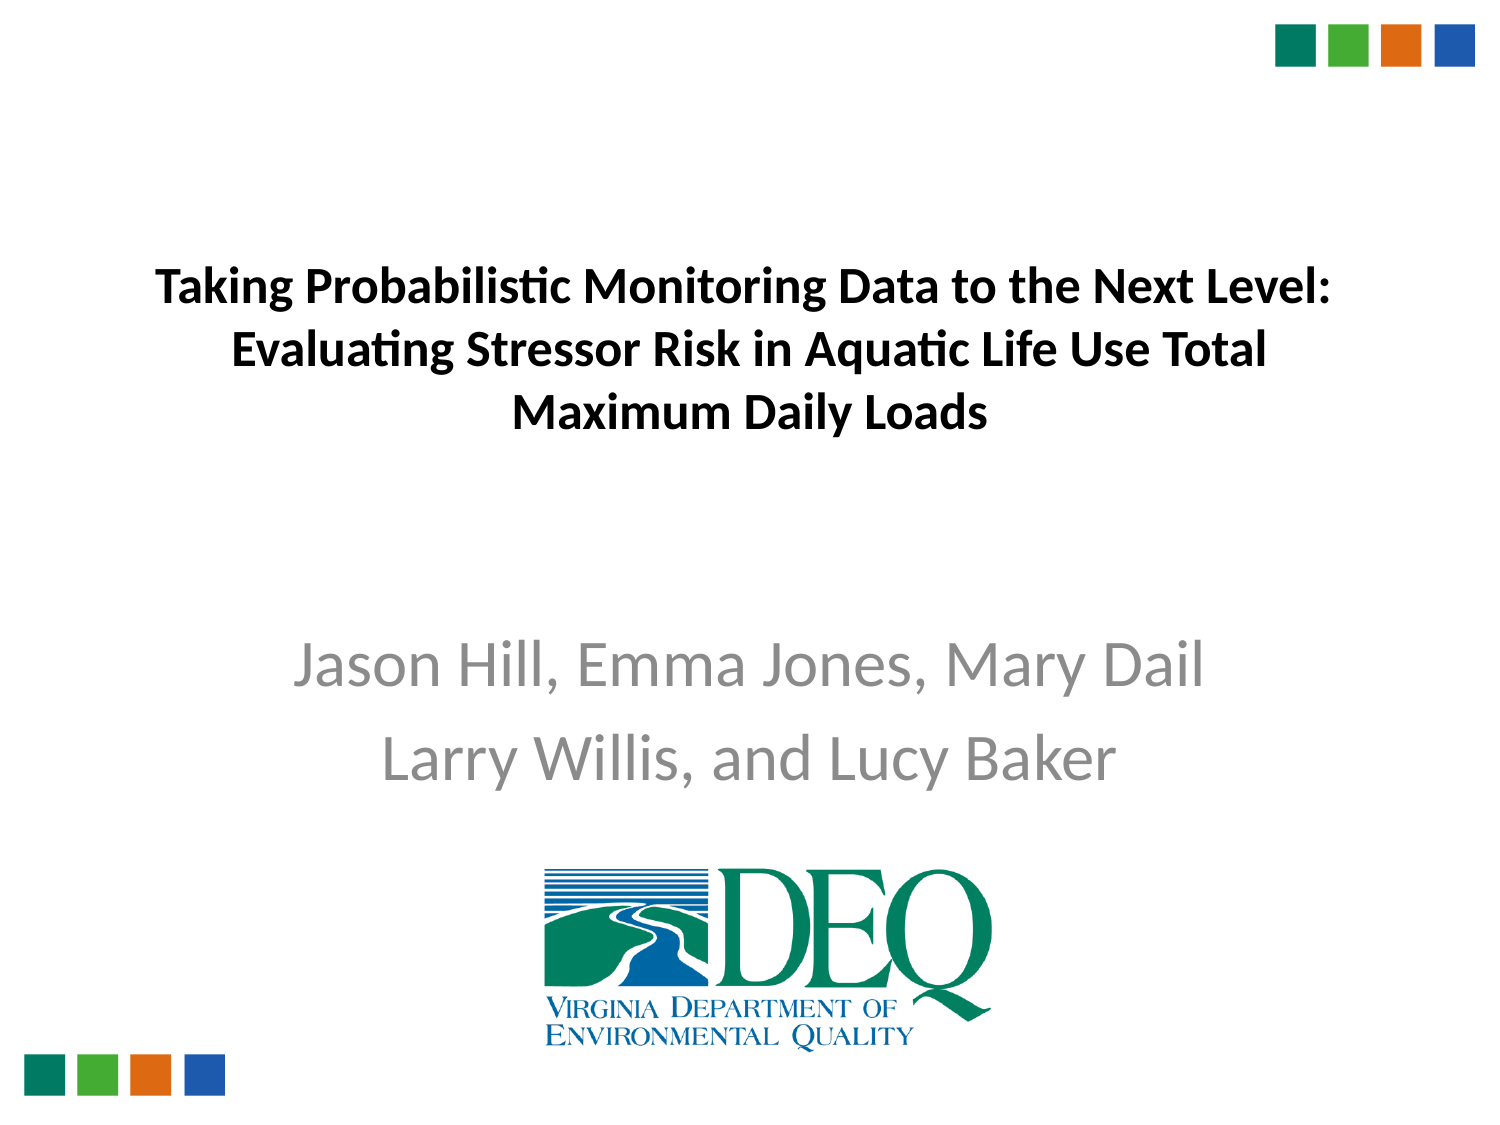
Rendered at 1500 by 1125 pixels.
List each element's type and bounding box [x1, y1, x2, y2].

picture [537, 845, 1012, 1071]
text_box [24, 24, 1476, 1096]
